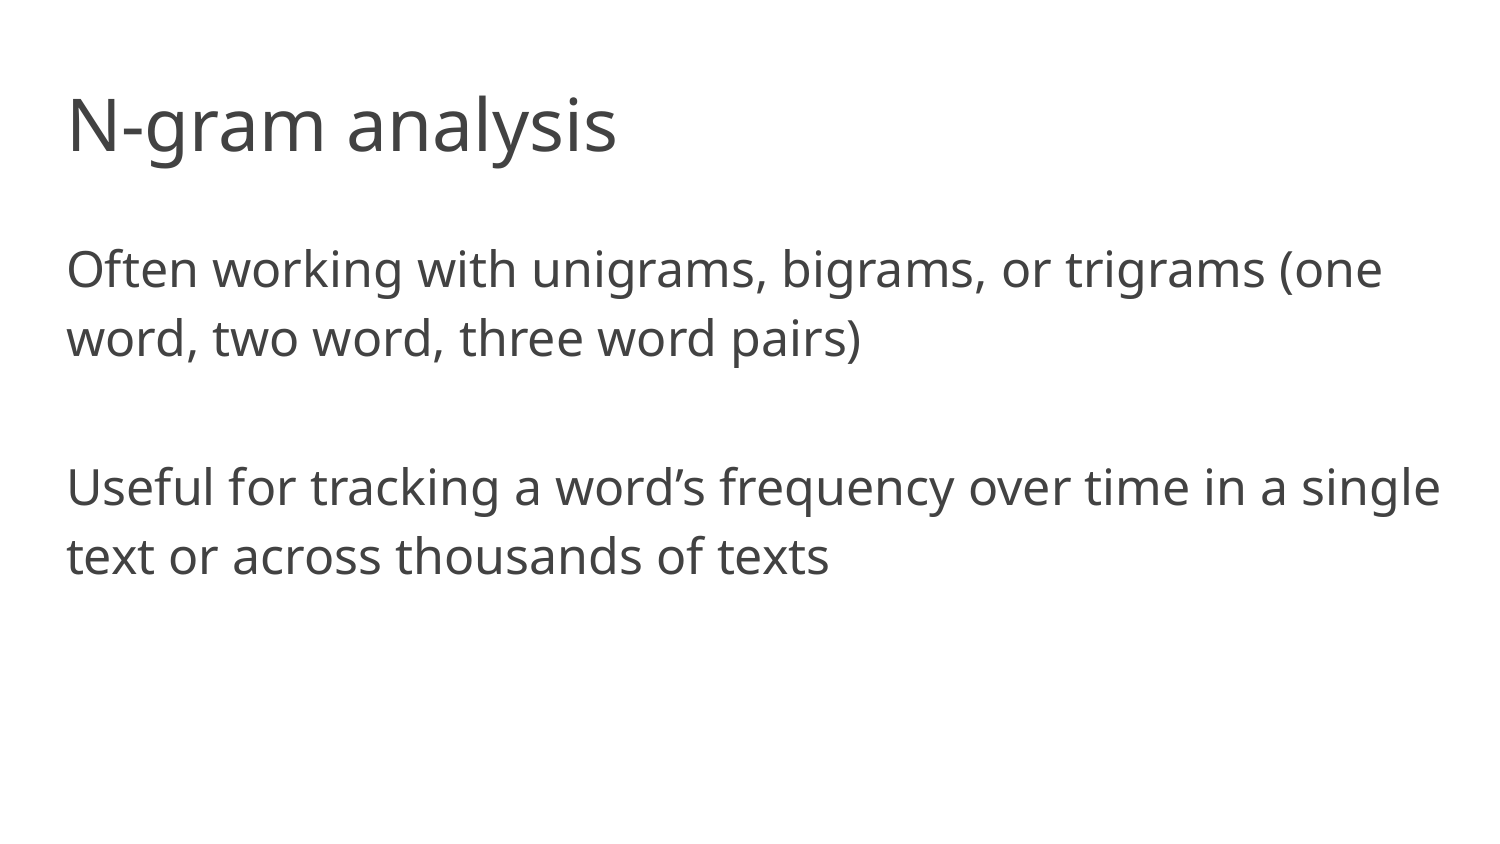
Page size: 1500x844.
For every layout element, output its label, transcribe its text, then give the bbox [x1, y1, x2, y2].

title N-gram analysis [51, 61, 1449, 182]
list Often working with unigrams, bigrams, or trigrams (one word, two word, three word pairs) Useful for tracking a word’s frequency over time in a single text or across thousands of texts [51, 213, 1481, 826]
